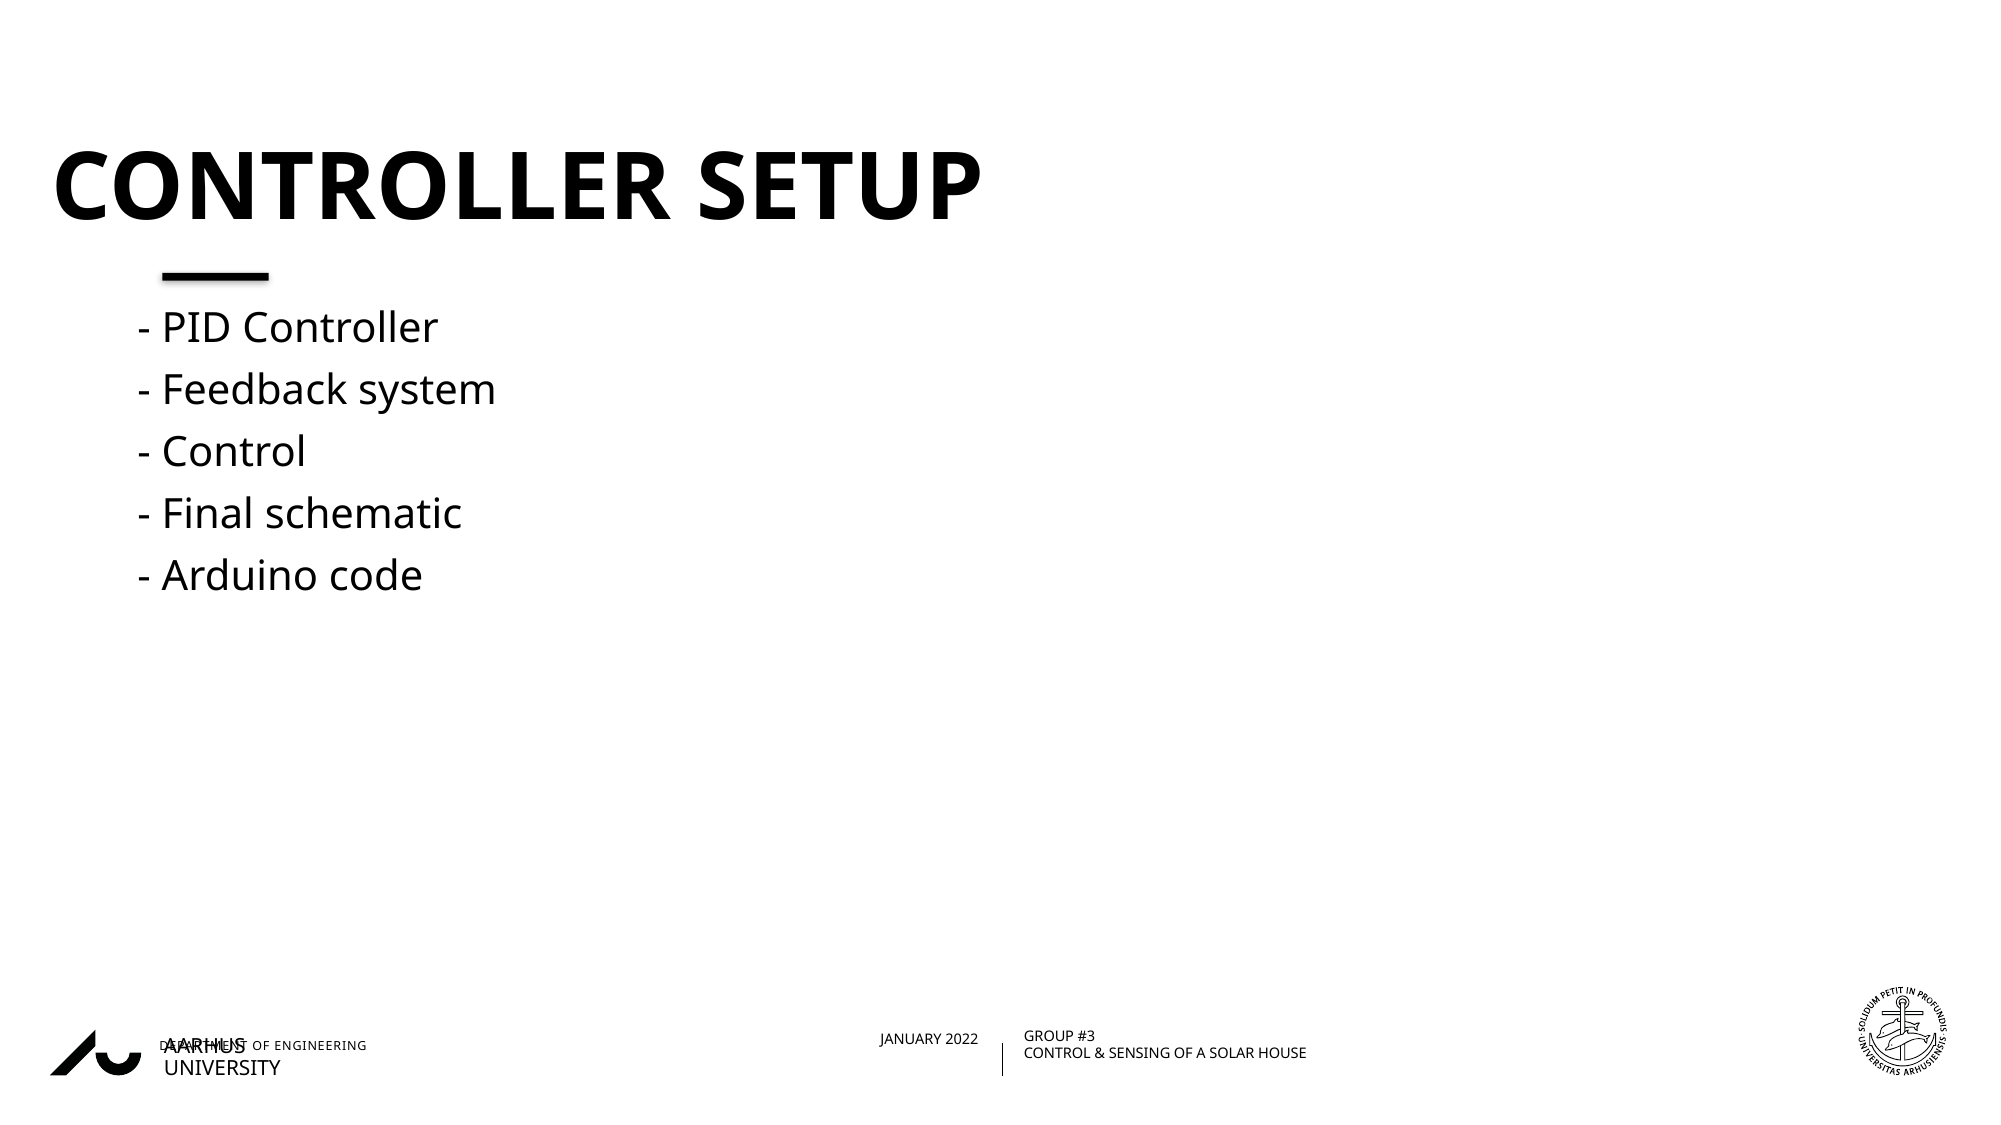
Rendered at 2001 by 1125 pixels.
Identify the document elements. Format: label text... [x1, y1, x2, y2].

list - PID Controller - Feedback system - Control - Final schematic - Arduino code [137, 302, 1863, 1017]
title Controller Setup [51, 24, 1949, 240]
